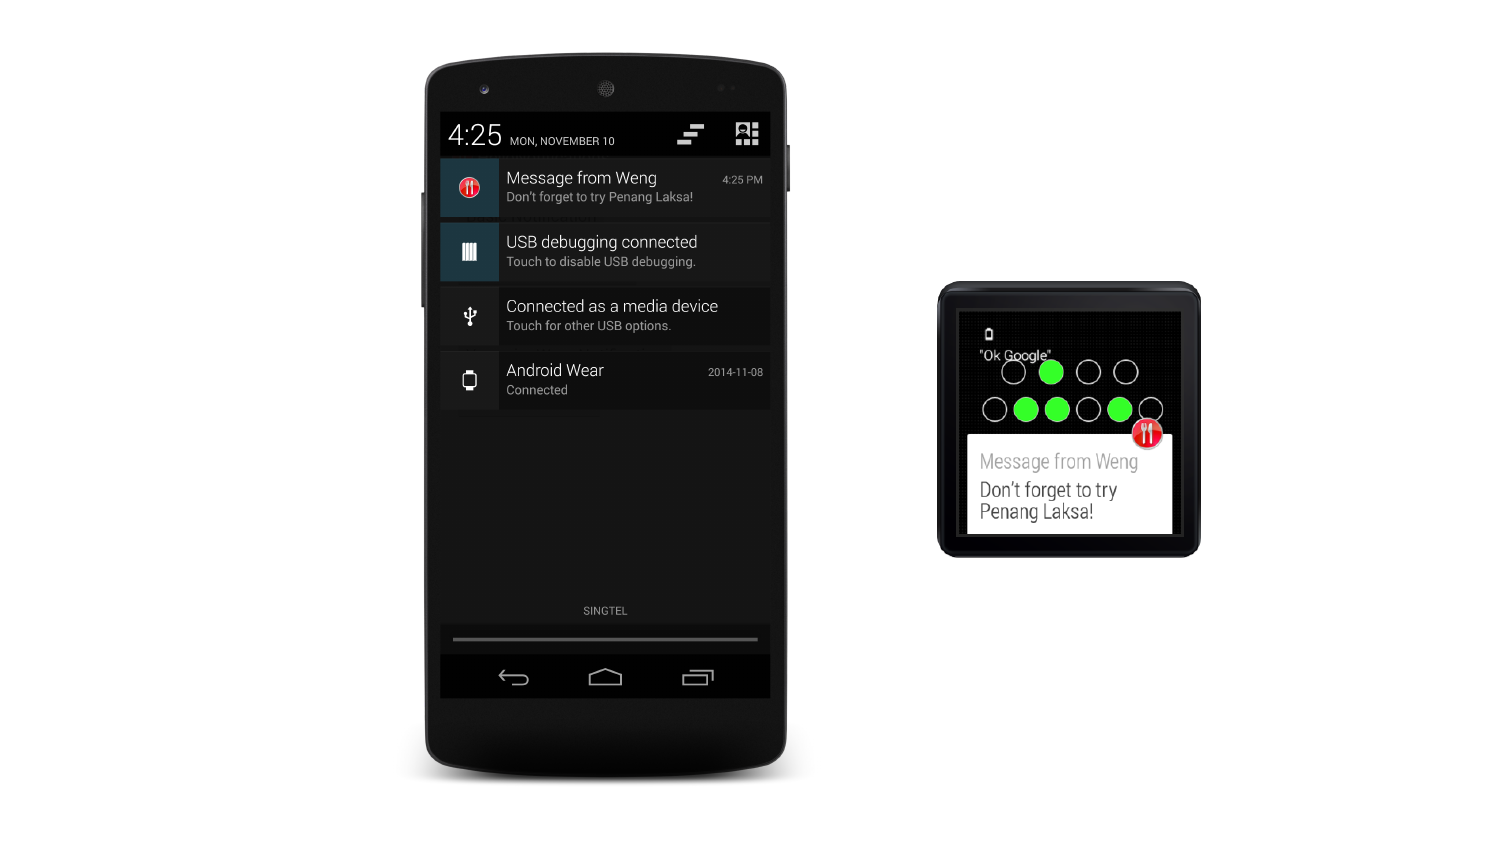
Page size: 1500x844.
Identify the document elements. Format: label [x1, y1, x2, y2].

picture [390, 52, 821, 787]
picture [936, 280, 1202, 558]
